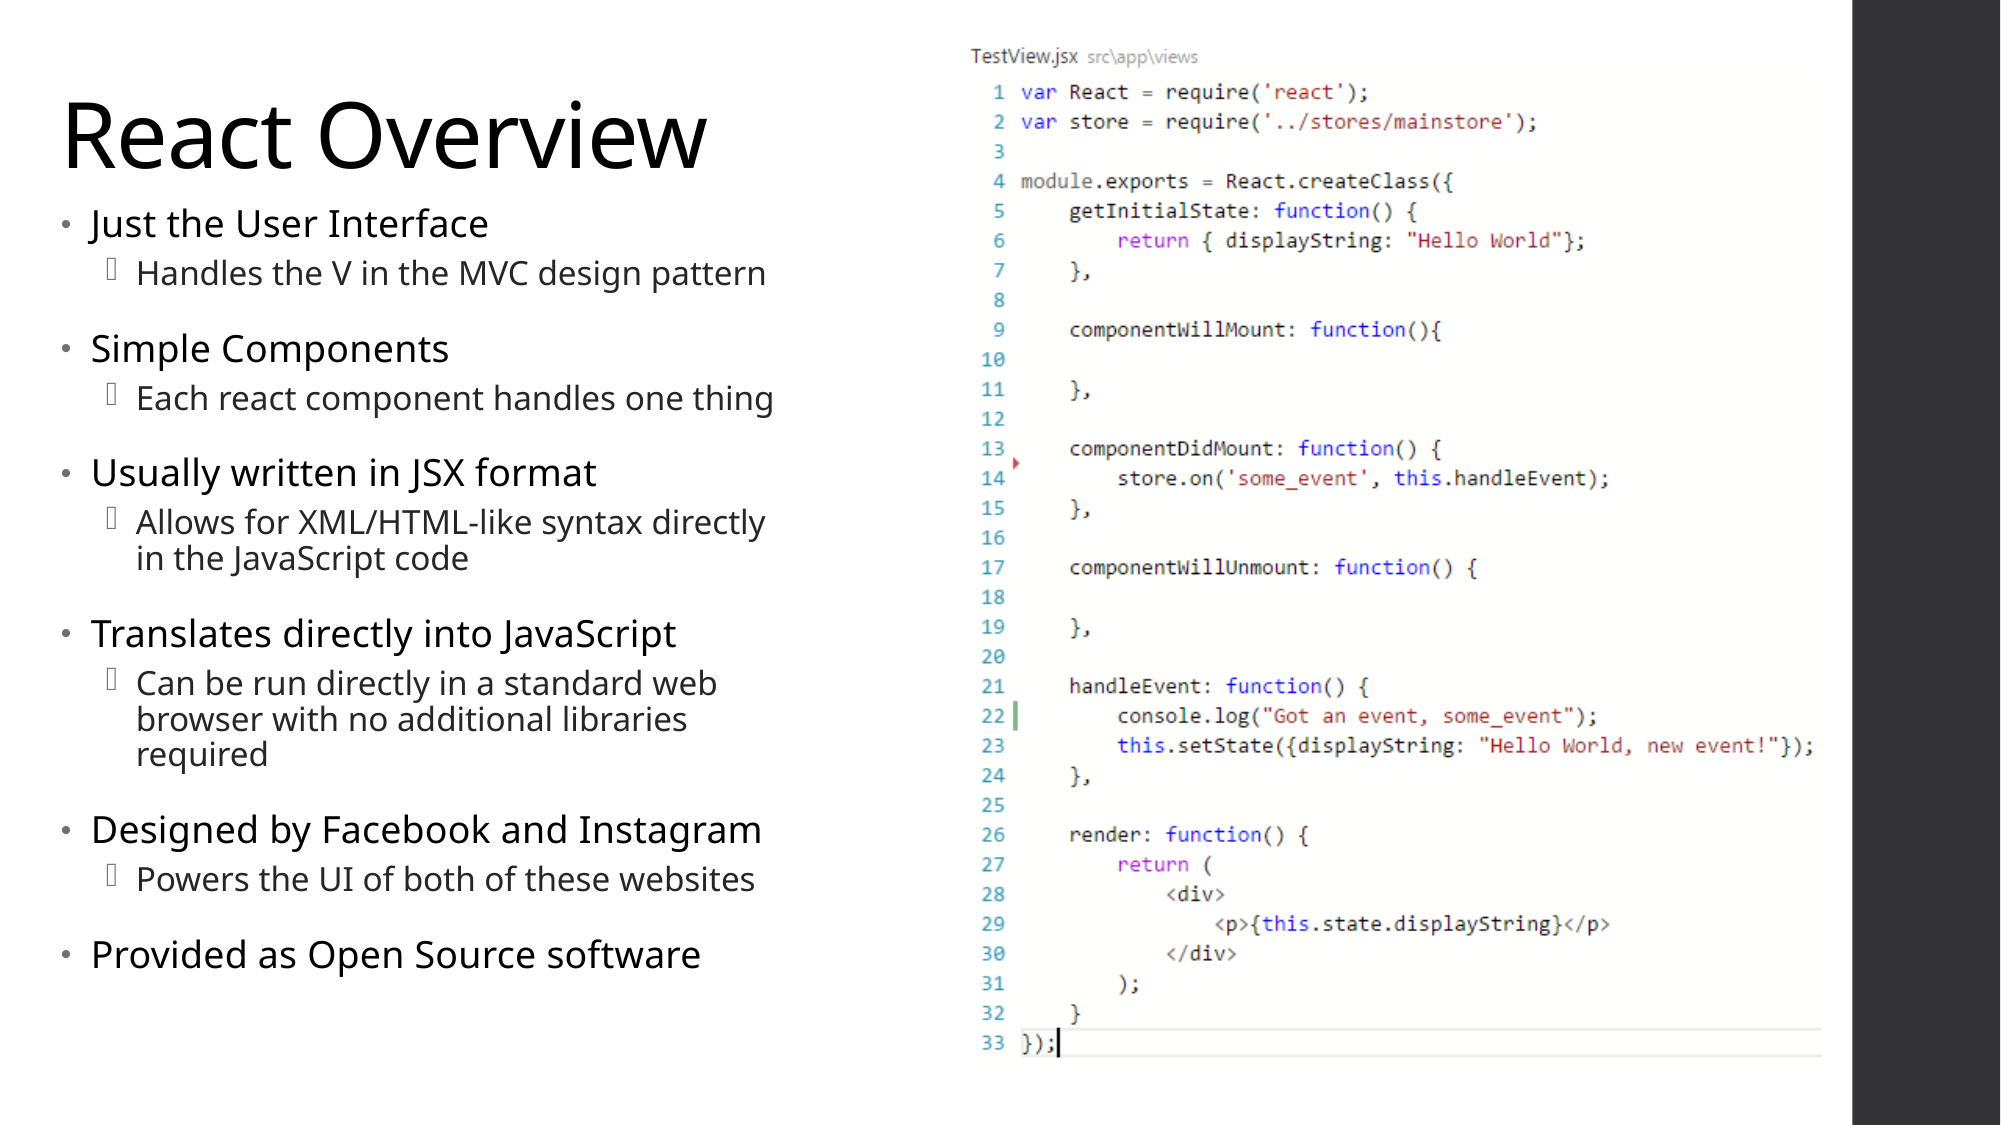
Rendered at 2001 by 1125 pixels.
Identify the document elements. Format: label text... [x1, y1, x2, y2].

title React Overview [45, 43, 930, 197]
picture [968, 42, 1823, 1064]
list Just the User Interface Handles the V in the MVC design pattern Simple Components Each react component handles one thing Usually written in JSX format Allows for XML/HTML-like syntax directly in the JavaScript code Translates directly into JavaScript Can be run directly in a standard web browser with no additional libraries required Designed by Facebook and Instagram Powers the UI of both of these websites Provided as Open Source software [45, 196, 831, 1021]
